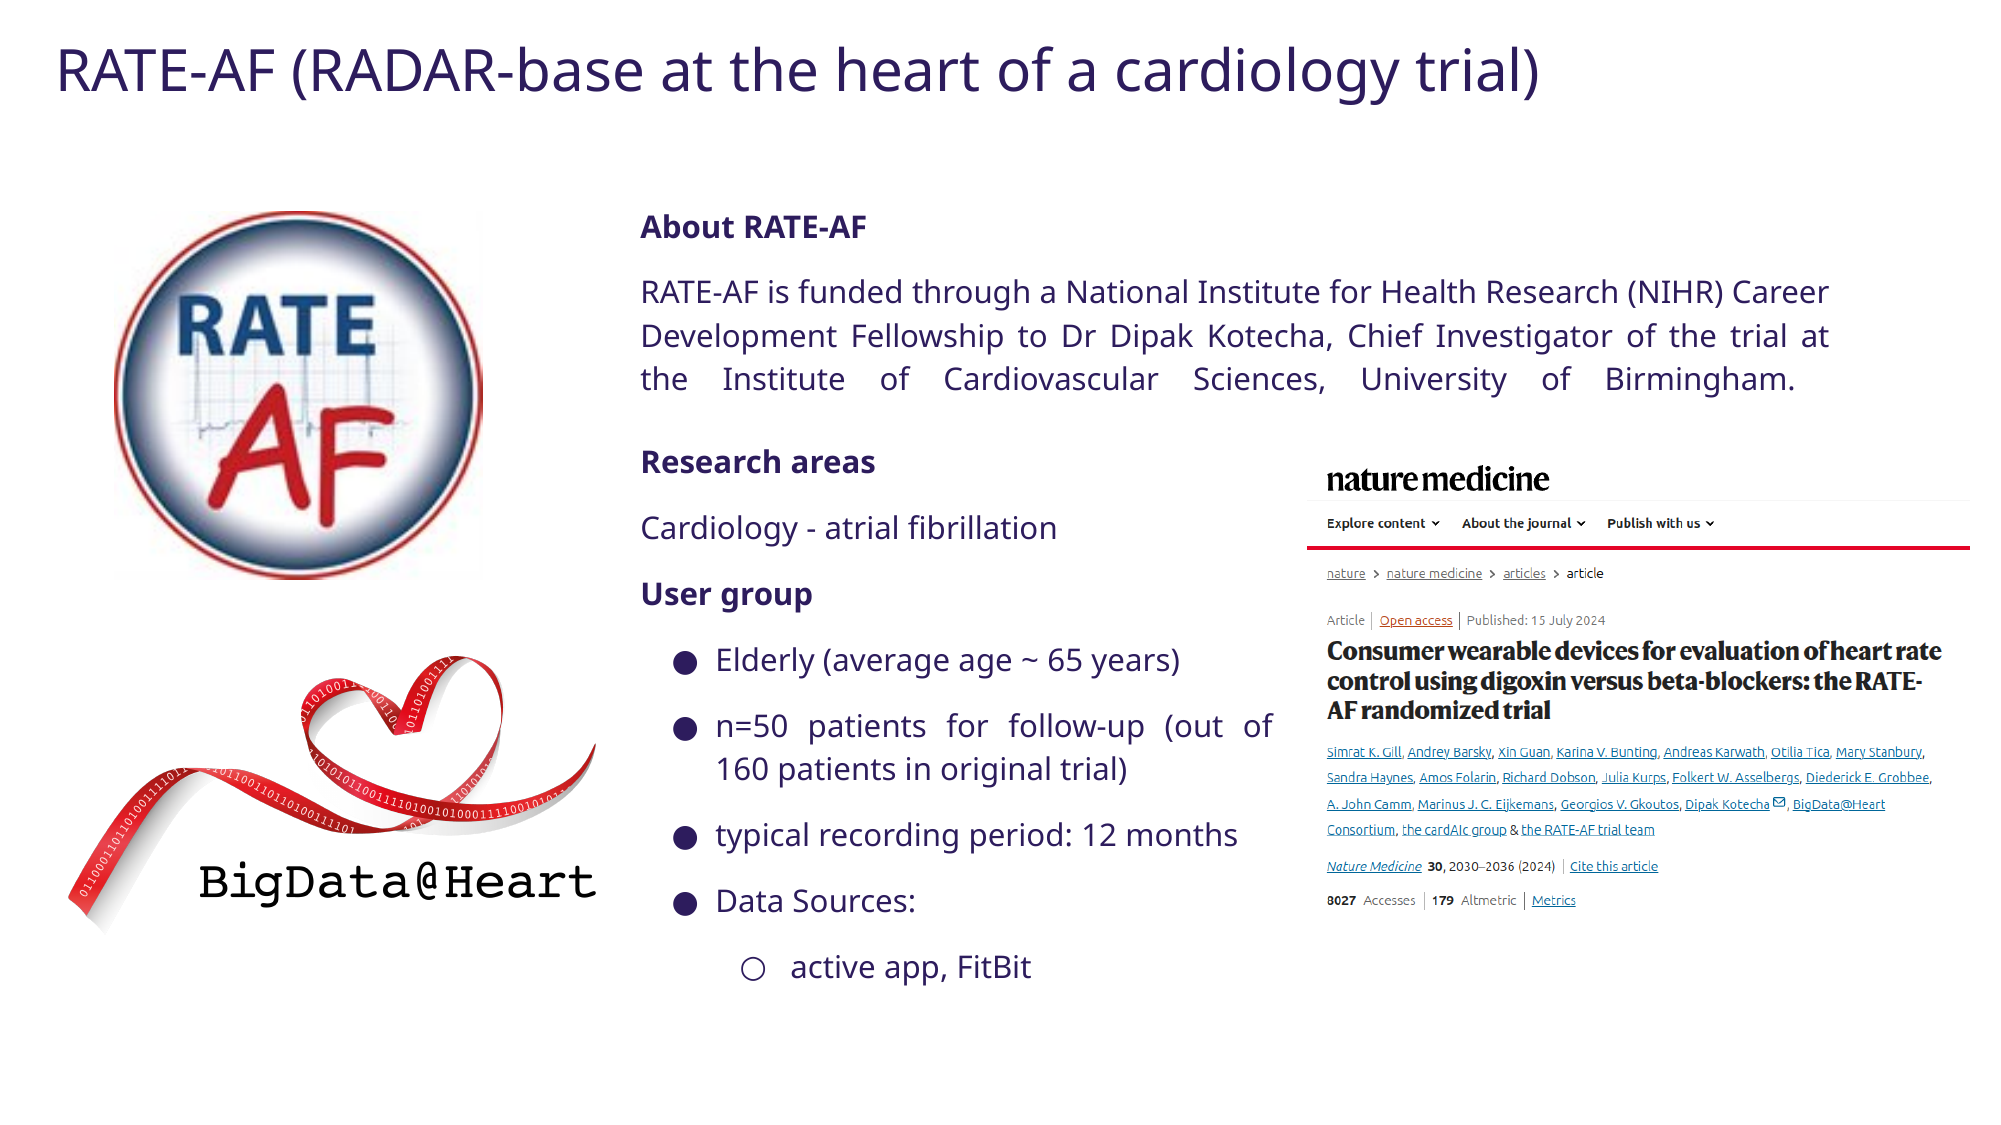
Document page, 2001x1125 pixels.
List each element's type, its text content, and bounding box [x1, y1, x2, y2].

text_box About RATE-AF RATE-AF is funded through a National Institute for Health Research (NIHR) Career Development Fellowship to Dr Dipak Kotecha, Chief Investigator of the trial at the Institute of Cardiovascular Sciences, University of Birmingham. [625, 186, 1847, 436]
picture [114, 211, 483, 580]
picture [1307, 457, 1970, 922]
picture [58, 645, 607, 944]
text_box RATE-AF (RADAR-base at the heart of a cardiology trial) [35, 13, 1890, 143]
text_box Research areas Cardiology - atrial fibrillation User group Elderly (average age ~ 65 years) n=50 patients for follow-up (out of 160 patients in original trial) typical recording period: 12 months Data Sources: active app, FitBit [625, 436, 1289, 856]
